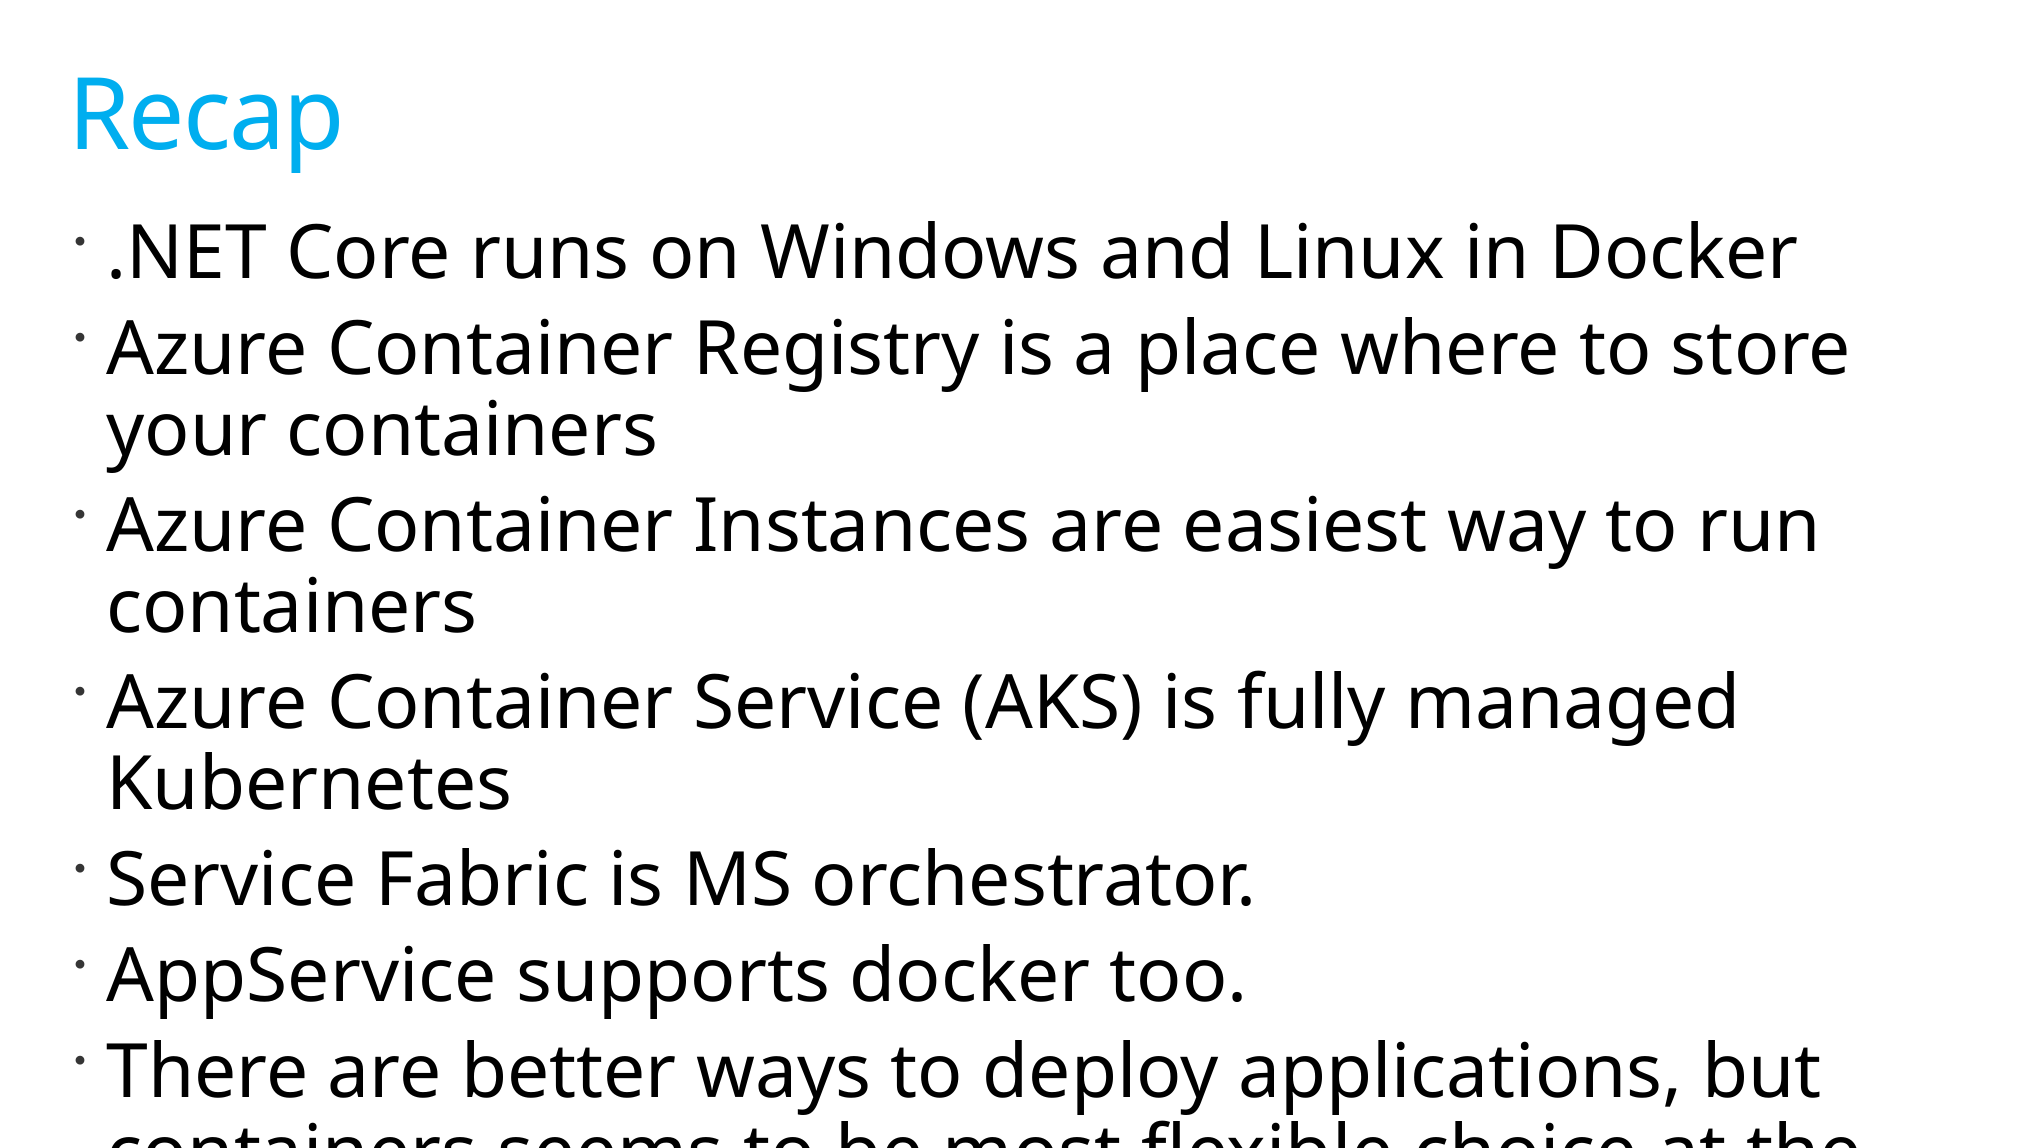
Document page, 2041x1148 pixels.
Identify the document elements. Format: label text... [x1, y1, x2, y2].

title Recap [45, 48, 1996, 198]
list .NET Core runs on Windows and Linux in Docker Azure Container Registry is a place where to store your containers Azure Container Instances are easiest way to run containers Azure Container Service (AKS) is fully managed Kubernetes Service Fabric is MS orchestrator. AppService supports docker too. There are better ways to deploy applications, but containers seems to be most flexible choice at the moment [45, 198, 1996, 1075]
